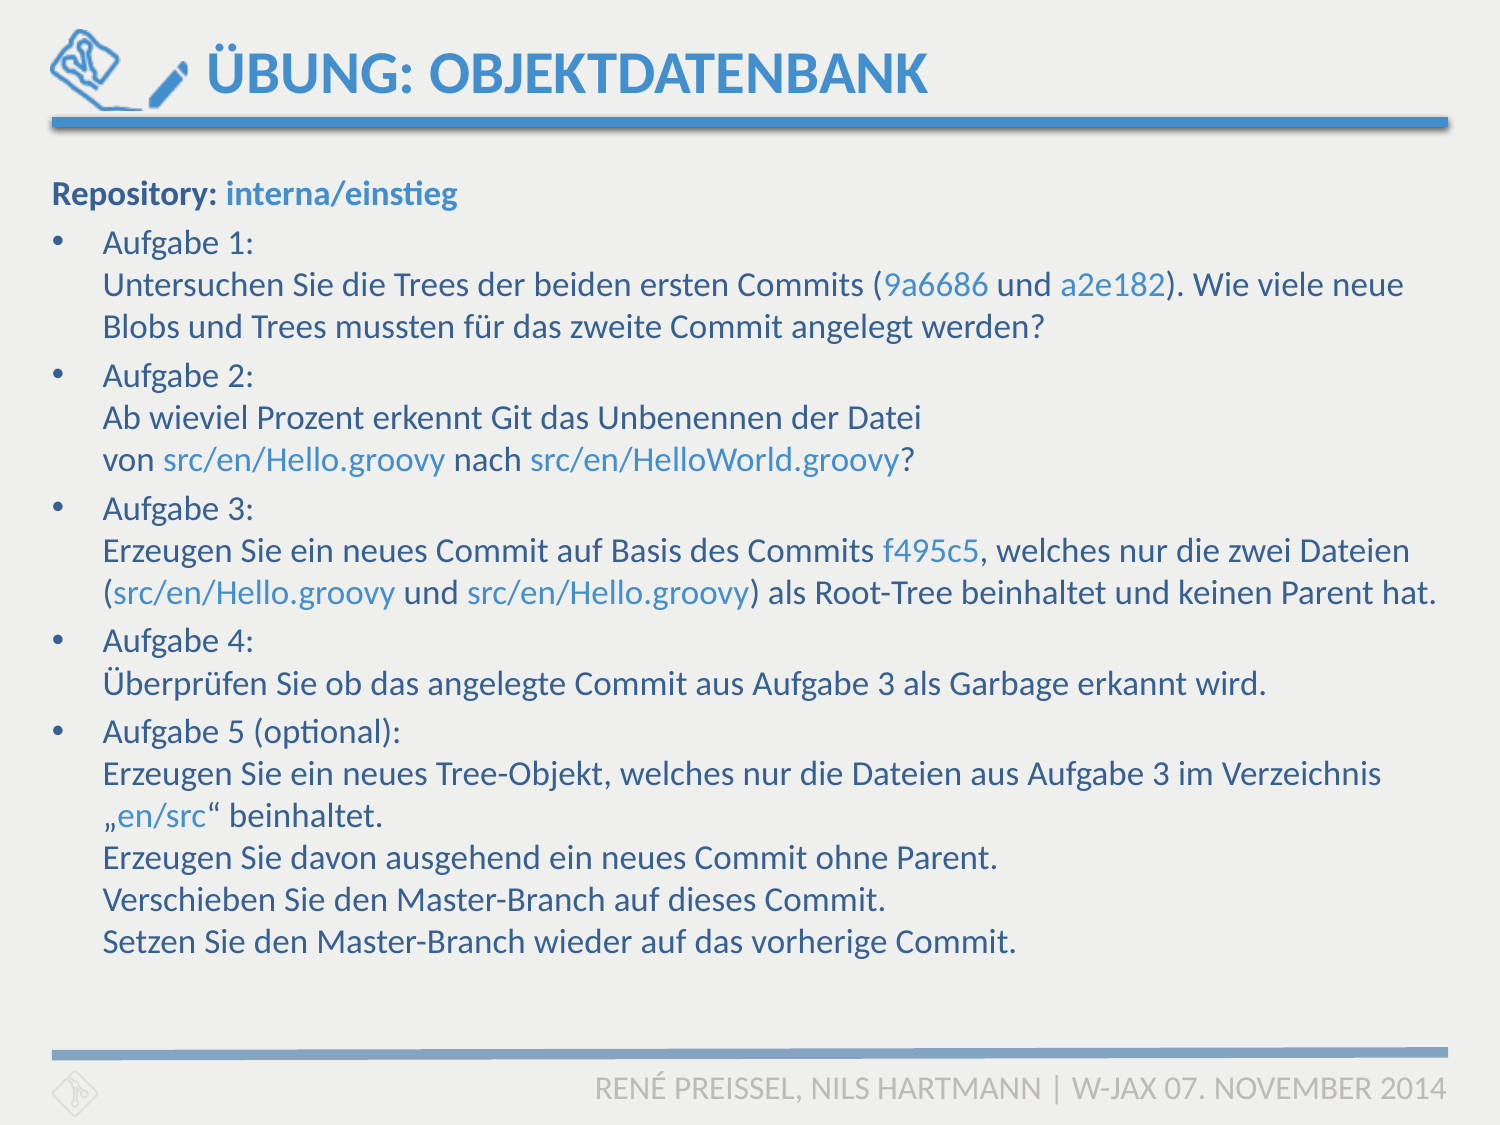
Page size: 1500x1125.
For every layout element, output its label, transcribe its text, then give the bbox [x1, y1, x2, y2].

list Repository: interna/einstieg Aufgabe 1: Untersuchen Sie die Trees der beiden ersten Commits (9a6686 und a2e182). Wie viele neue Blobs und Trees mussten für das zweite Commit angelegt werden? Aufgabe 2: Ab wieviel Prozent erkennt Git das Unbenennen der Datei von src/en/Hello.groovy nach src/en/HelloWorld.groovy? Aufgabe 3: Erzeugen Sie ein neues Commit auf Basis des Commits f495c5, welches nur die zwei Dateien (src/en/Hello.groovy und src/en/Hello.groovy) als Root-Tree beinhaltet und keinen Parent hat. Aufgabe 4: Überprüfen Sie ob das angelegte Commit aus Aufgabe 3 als Garbage erkannt wird. Aufgabe 5 (optional): Erzeugen Sie ein neues Tree-Objekt, welches nur die Dateien aus Aufgabe 3 im Verzeichnis „en/src“ beinhaltet. Erzeugen Sie davon ausgehend ein neues Commit ohne Parent. Verschieben Sie den Master-Branch auf dieses Commit. Setzen Sie den Master-Branch wieder auf das vorherige Commit. [51, 170, 1449, 1005]
title ÜBUNG: OBJEKTDATENBANK [206, 32, 1474, 106]
